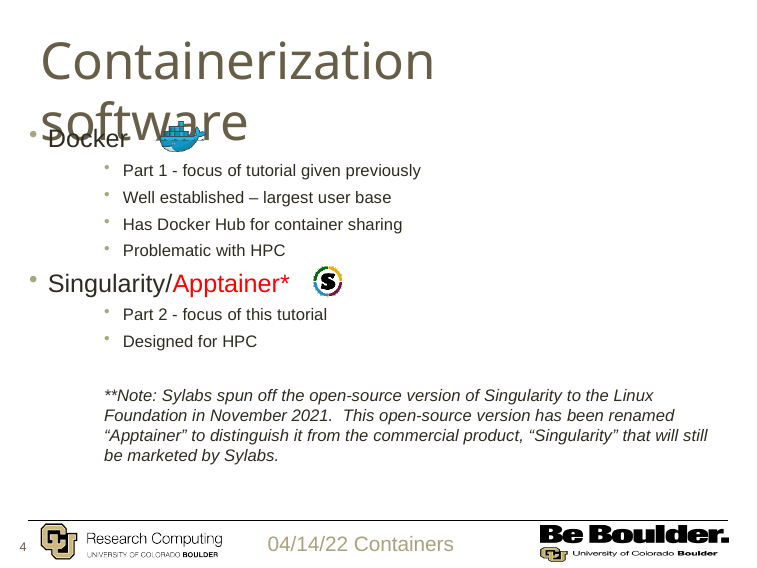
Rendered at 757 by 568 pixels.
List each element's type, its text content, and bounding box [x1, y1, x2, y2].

slide_number 4 [15, 539, 35, 562]
picture [40, 523, 222, 560]
picture [152, 121, 208, 155]
picture [310, 264, 345, 298]
title Containerization software [40, 28, 654, 90]
text_box Docker Part 1 - focus of tutorial given previously Well established – largest user base Has Docker Hub for container sharing Problematic with HPC Singularity/Apptainer* Part 2 - focus of this tutorial Designed for HPC **Note: Sylabs spun off the open-source version of Singularity to the Linux Foundation in November 2021. This open-source version has been renamed “Apptainer” to distinguish it from the commercial product, “Singularity” that will still be marketed by Sylabs. [28, 115, 716, 502]
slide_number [265, 530, 489, 556]
picture [540, 525, 729, 562]
